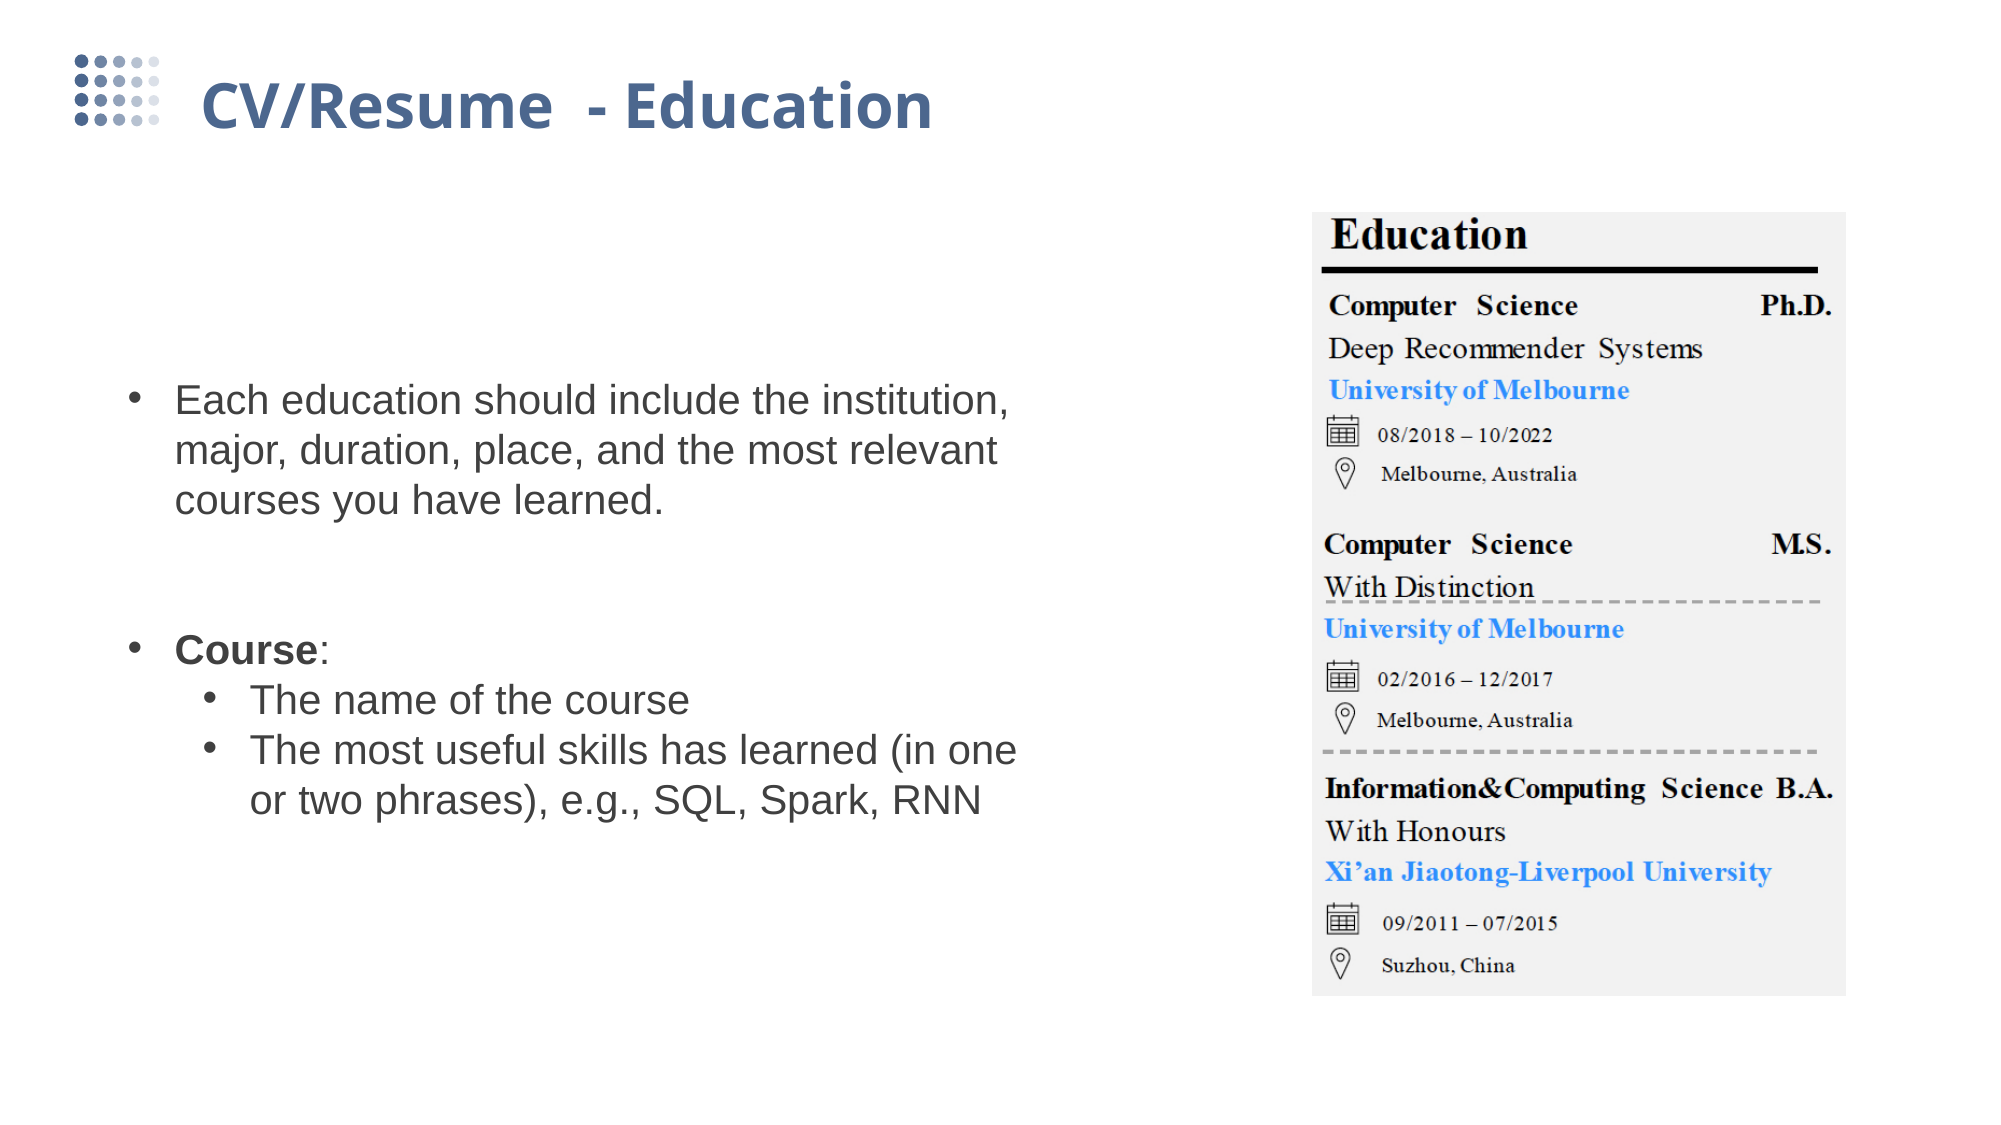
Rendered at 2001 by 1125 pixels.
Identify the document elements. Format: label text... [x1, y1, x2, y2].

text_box Each education should include the institution, major, duration, place, and the most relevant courses you have learned. Course: The name of the course The most useful skills has learned (in one or two phrases), e.g., SQL, Spark, RNN [113, 275, 1063, 830]
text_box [74, 15, 1821, 153]
picture [1312, 212, 1846, 997]
